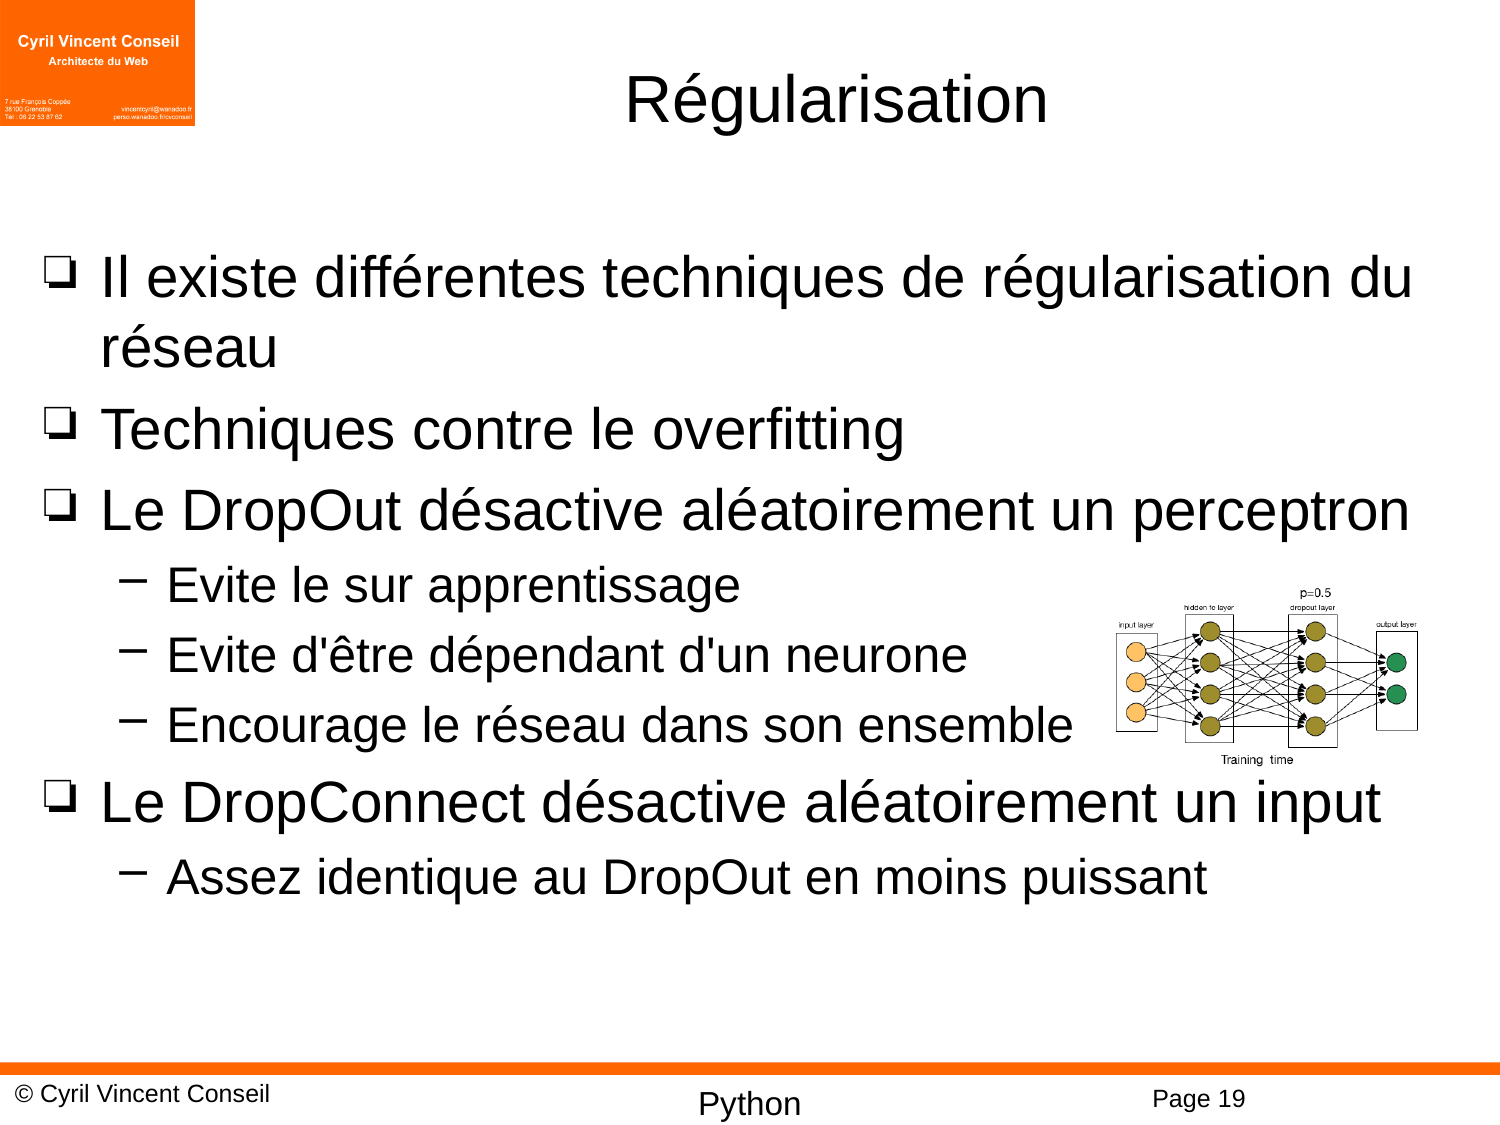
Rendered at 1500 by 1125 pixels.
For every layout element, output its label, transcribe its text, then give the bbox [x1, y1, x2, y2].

picture [1092, 574, 1440, 777]
title Régularisation [194, 2, 1480, 190]
picture [0, 0, 195, 126]
list Il existe différentes techniques de régularisation du réseau Techniques contre le overfitting Le DropOut désactive aléatoirement un perceptron Evite le sur apprentissage Evite d'être dépendant d'un neurone Encourage le réseau dans son ensemble Le DropConnect désactive aléatoirement un input Assez identique au DropOut en moins puissant [29, 231, 1468, 1059]
